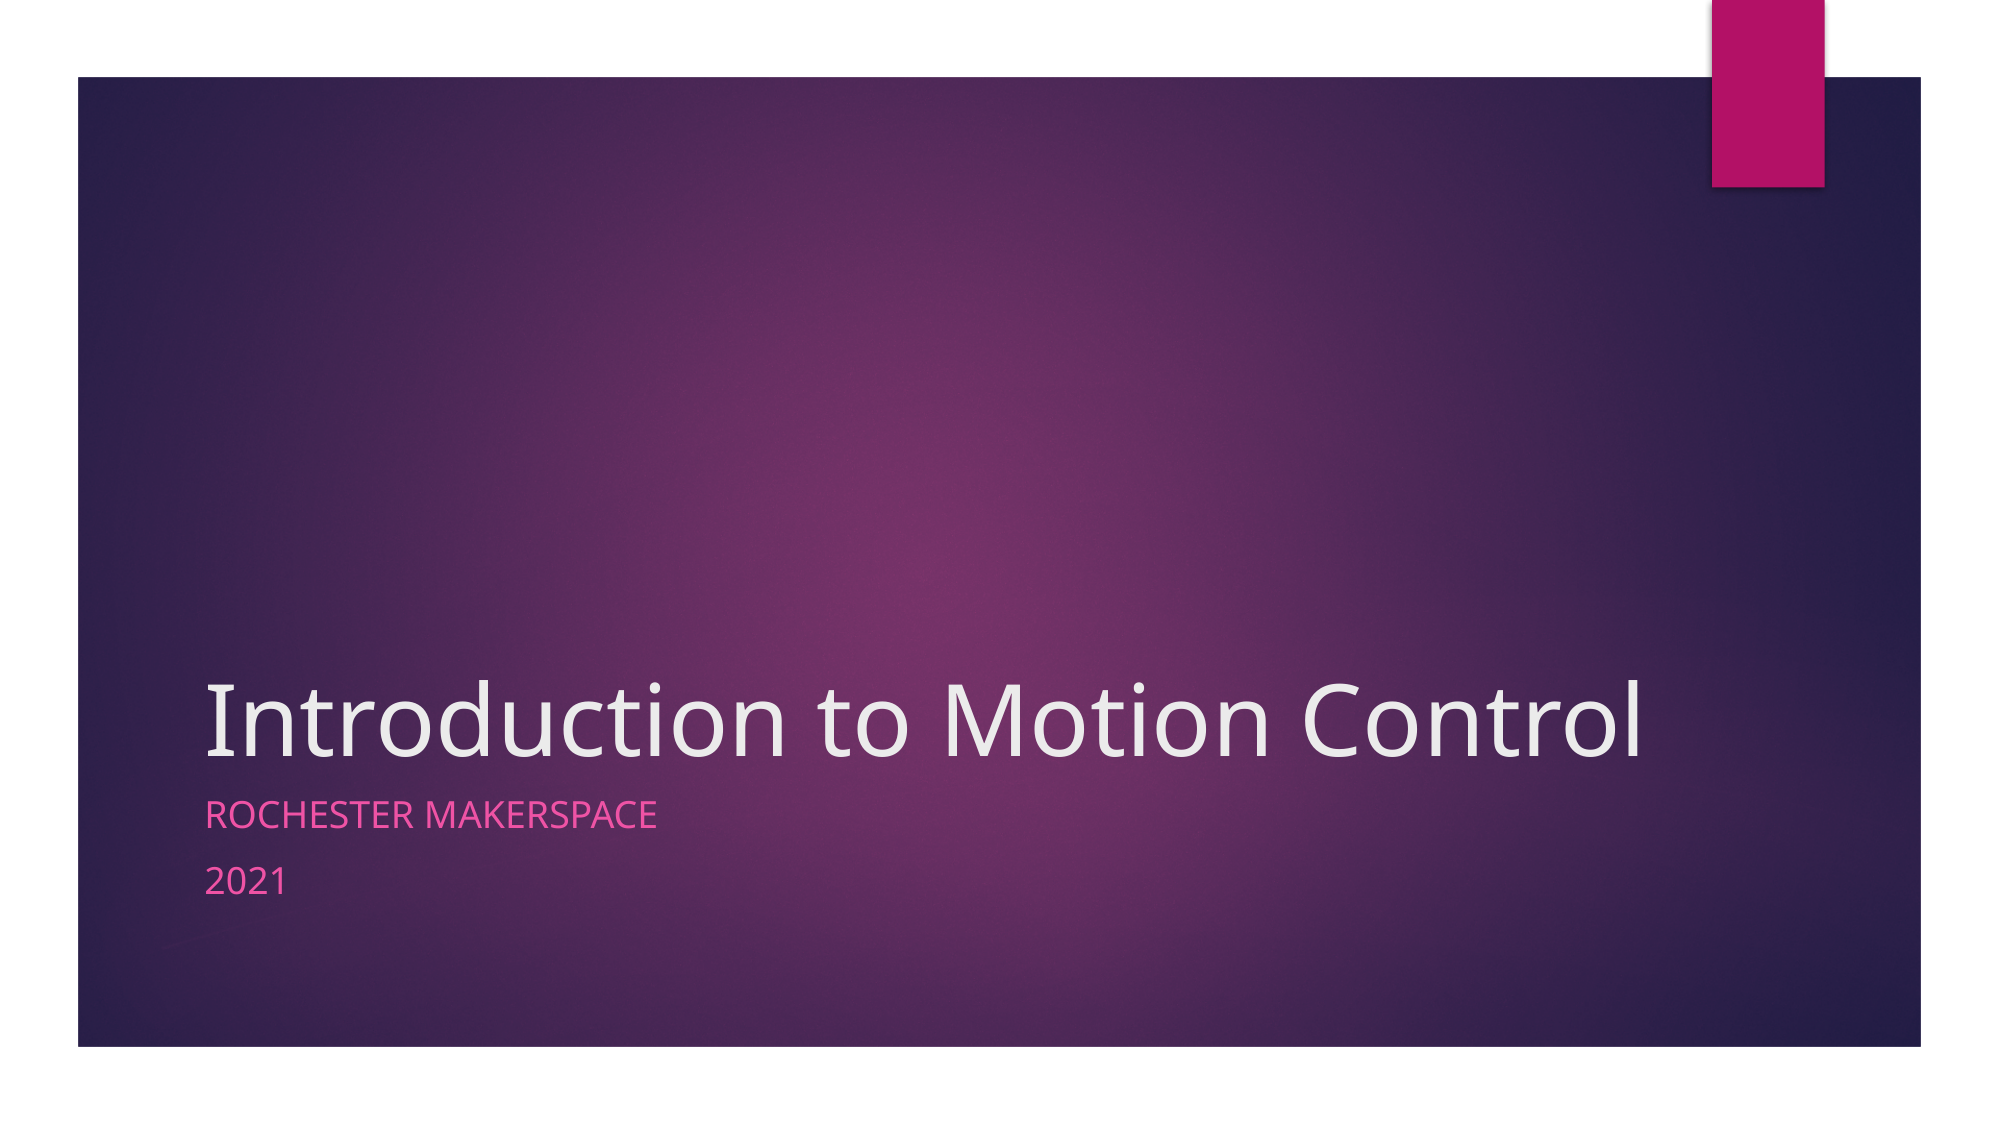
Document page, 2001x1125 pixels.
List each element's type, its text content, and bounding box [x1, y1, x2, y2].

title Introduction to Motion Control [189, 344, 1738, 784]
subtitle Rochester MakerSpace 2021 [189, 783, 1638, 925]
